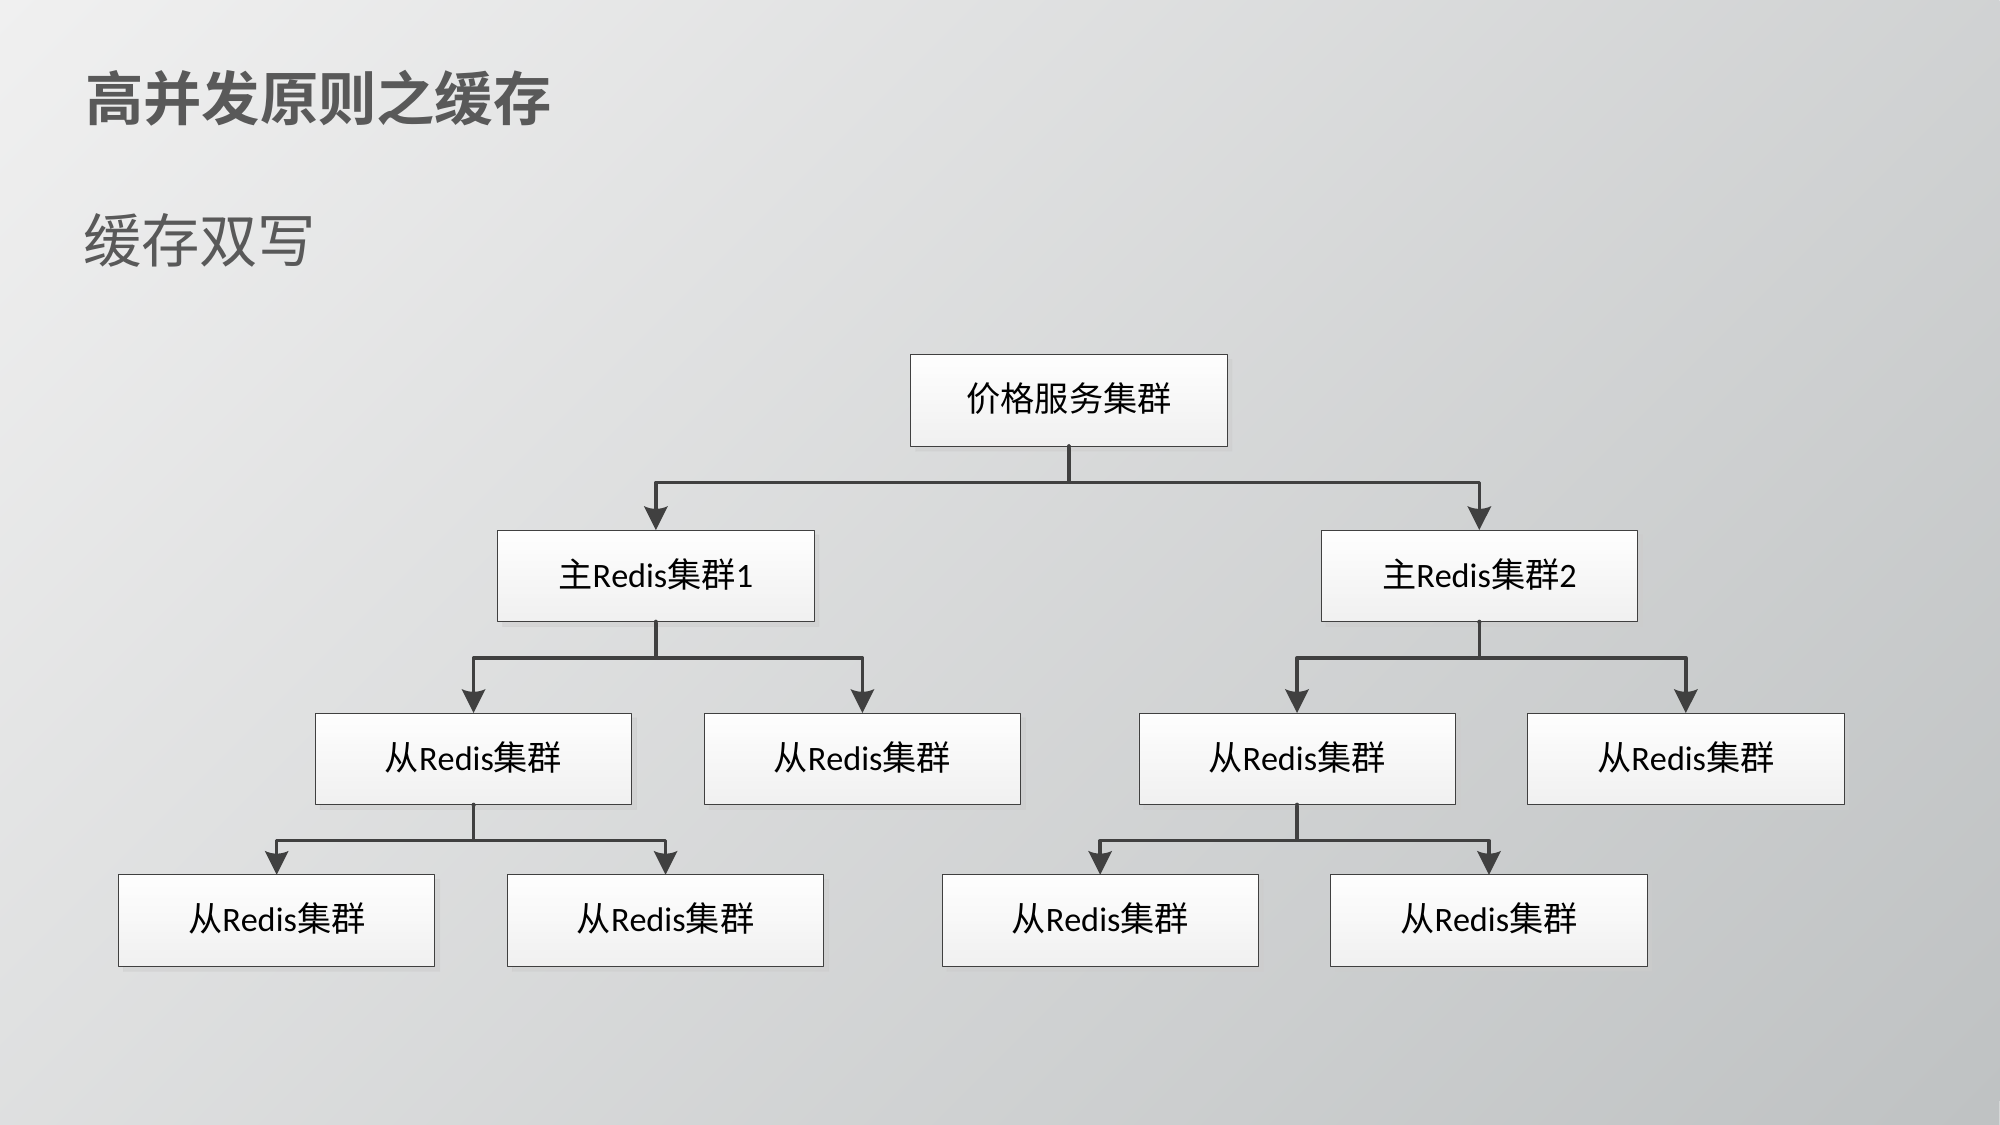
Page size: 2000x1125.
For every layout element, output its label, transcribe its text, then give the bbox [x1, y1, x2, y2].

text_box 缓存双写 [68, 196, 331, 281]
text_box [113, 349, 1854, 977]
text_box 高并发原则之缓存 [70, 54, 1268, 140]
